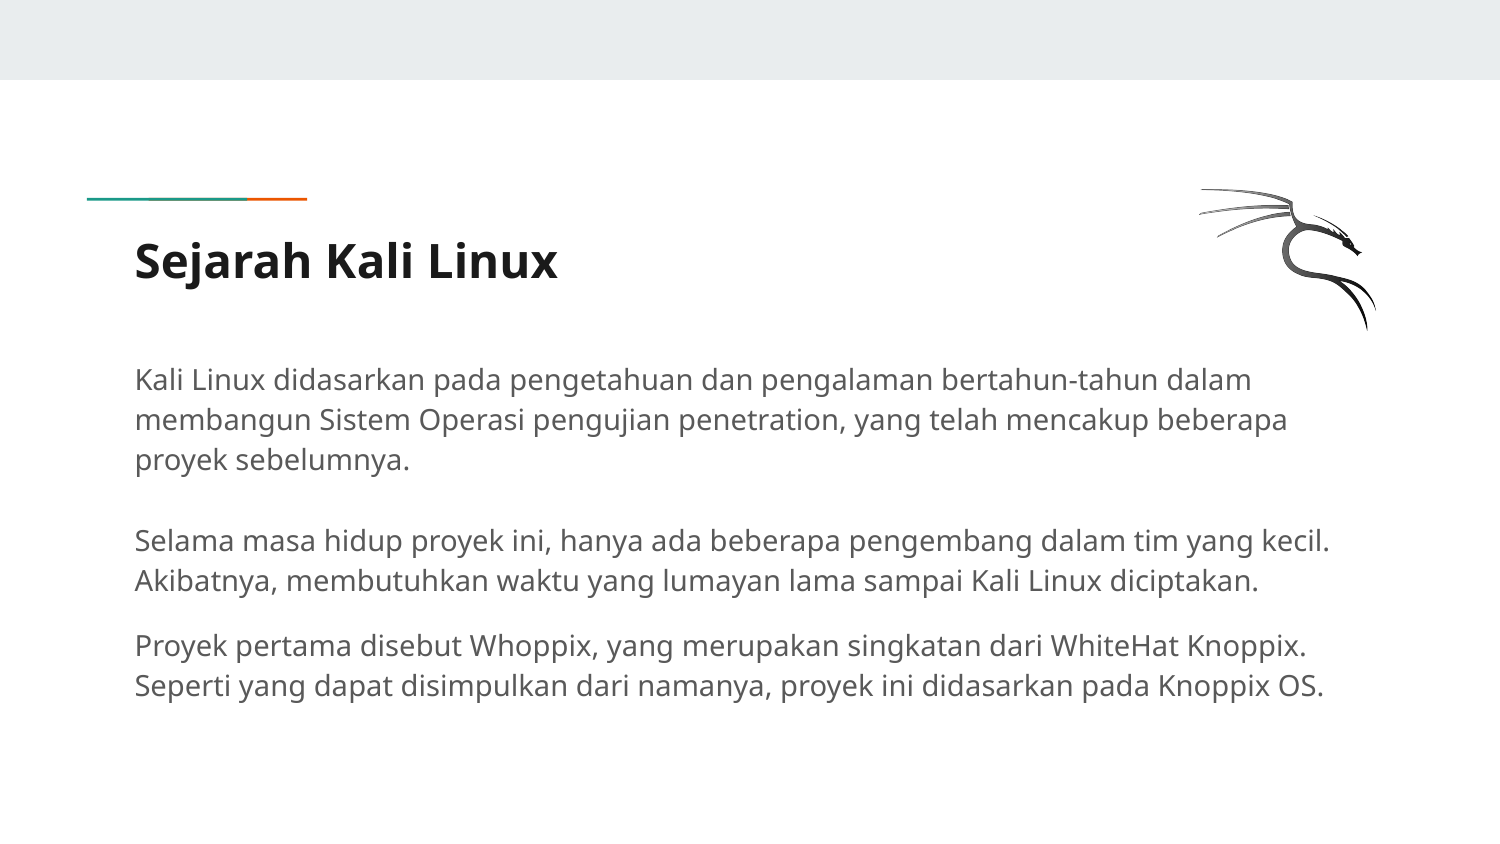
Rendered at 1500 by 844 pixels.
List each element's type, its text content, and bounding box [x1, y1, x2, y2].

picture [1194, 184, 1382, 336]
list Kali Linux didasarkan pada pengetahuan dan pengalaman bertahun-tahun dalam membangun Sistem Operasi pengujian penetration, yang telah mencakup beberapa proyek sebelumnya. Selama masa hidup proyek ini, hanya ada beberapa pengembang dalam tim yang kecil. Akibatnya, membutuhkan waktu yang lumayan lama sampai Kali Linux diciptakan. Proyek pertama disebut Whoppix, yang merupakan singkatan dari WhiteHat Knoppix. Seperti yang dapat disimpulkan dari namanya, proyek ini didasarkan pada Knoppix OS. [119, 341, 1381, 712]
title Sejarah Kali Linux [119, 216, 1189, 305]
